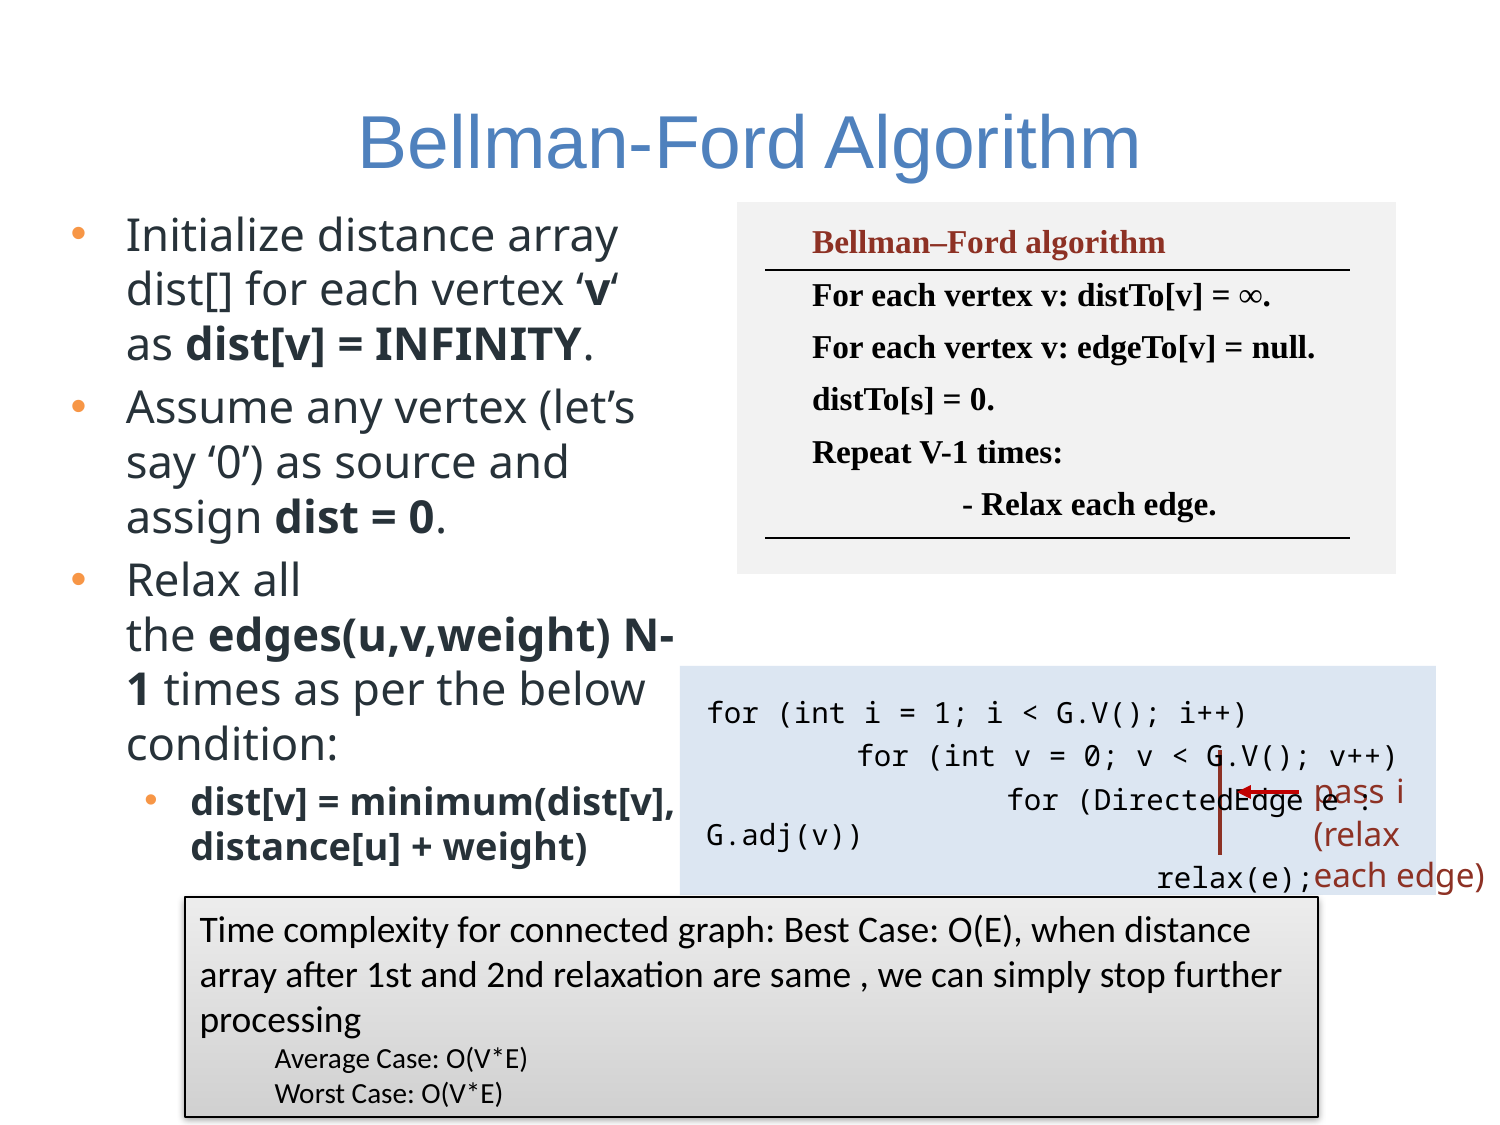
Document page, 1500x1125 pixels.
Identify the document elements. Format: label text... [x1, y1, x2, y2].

text_box [679, 665, 1436, 895]
text_box [737, 202, 1396, 574]
title Bellman-Ford Algorithm [75, 45, 1425, 233]
text_box [751, 214, 1381, 559]
text_box Time complexity for connected graph: Best Case: O(E), when distance array after 1st and 2nd relaxation are same , we can simply stop further processing Average Case: O(V*E) Worst Case: O(V*E) [184, 896, 1319, 1118]
text_box pass i (relax each edge) [1456, 768, 1500, 895]
list Initialize distance array dist[] for each vertex ‘v‘ as dist[v] = INFINITY. Assume any vertex (let’s say ‘0’) as source and assign dist = 0. Relax all the edges(u,v,weight) N-1 times as per the below condition: dist[v] = minimum(dist[v], distance[u] + weight) [55, 198, 692, 895]
text_box for (int i = 1; i < G.V(); i++) for (int v = 0; v < G.V(); v++) for (DirectedEdge e : G.adj(v)) relax(e); [691, 686, 1456, 902]
text_box Bellman–Ford algorithm For each vertex v: distTo[v] = ∞. For each vertex v: edgeTo[v] = null. distTo[s] = 0. Repeat V-1 times: - Relax each edge. [812, 218, 1381, 523]
